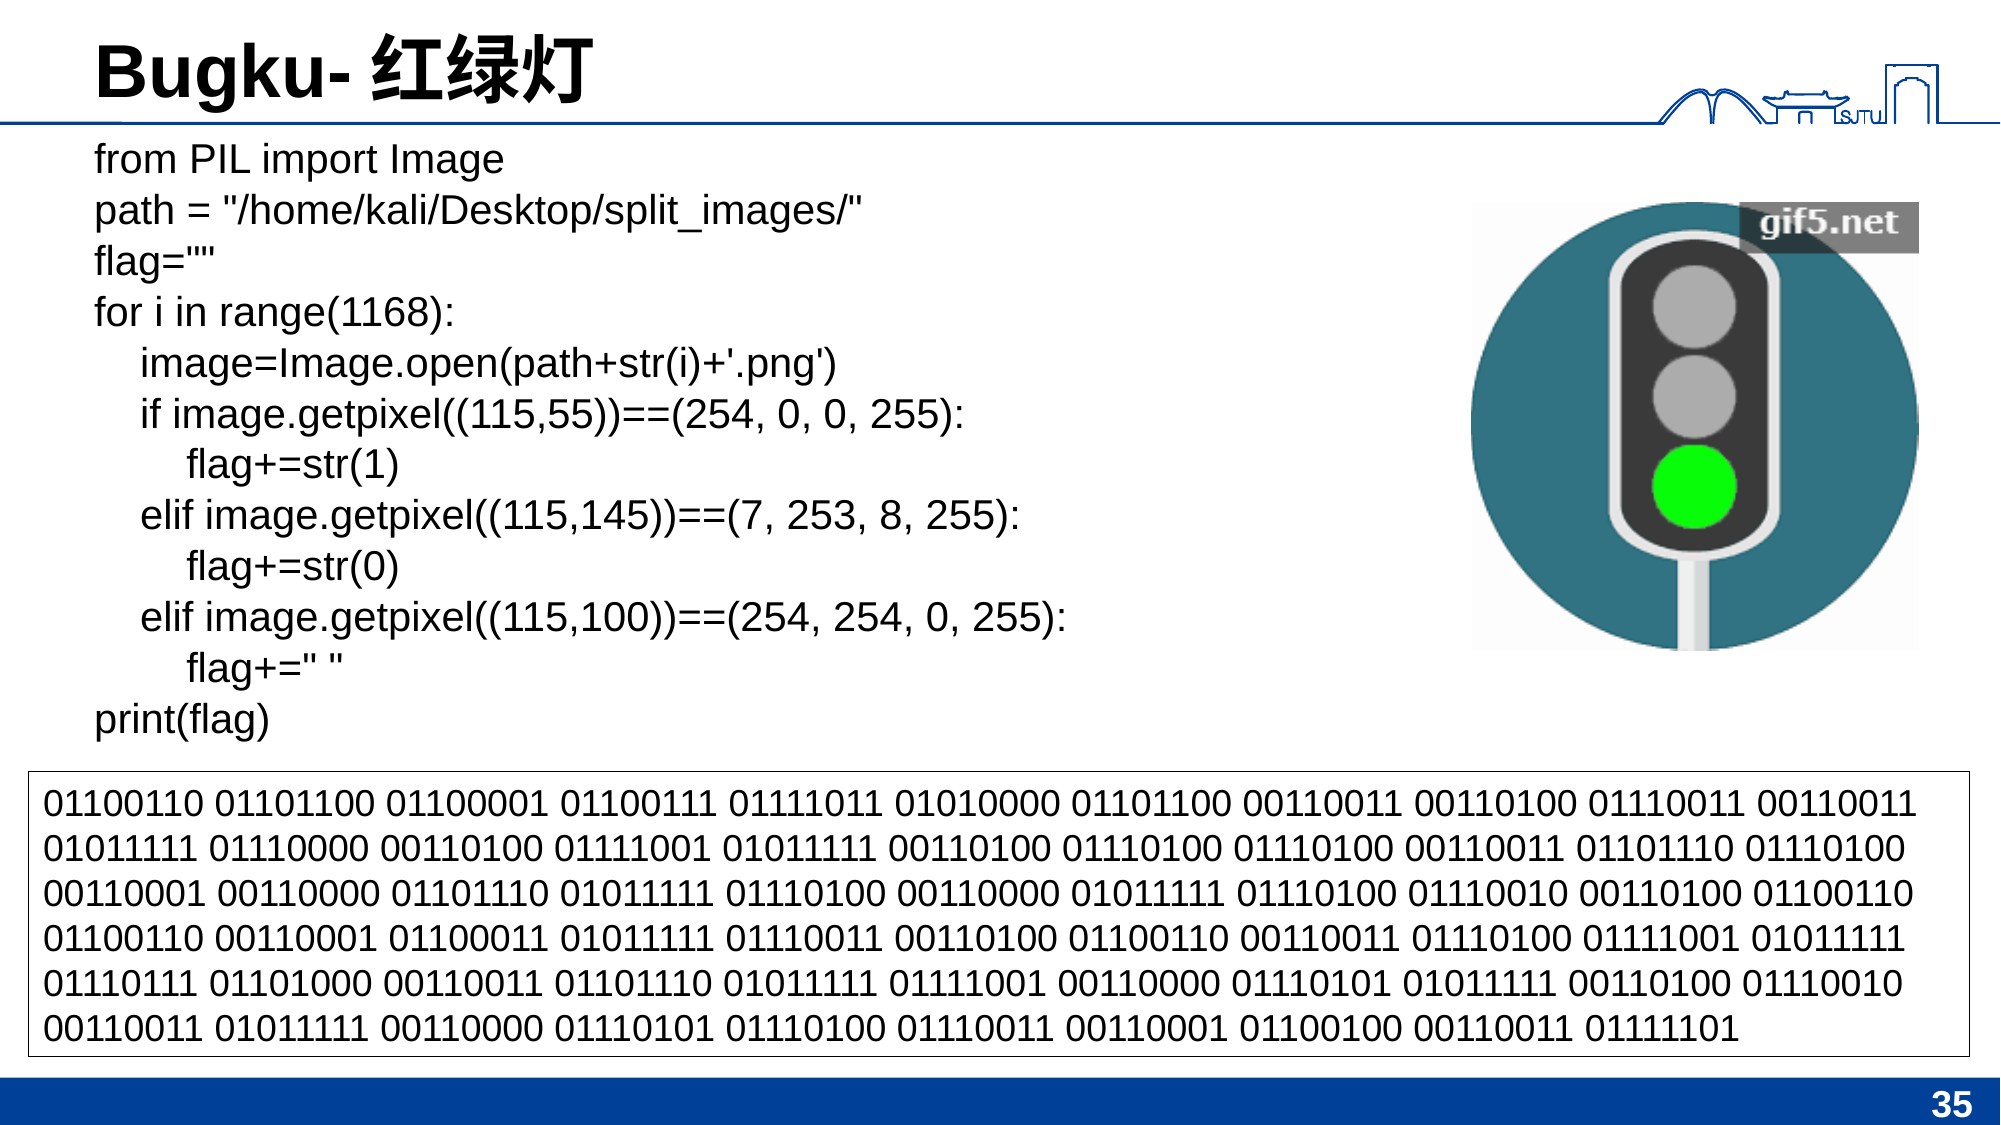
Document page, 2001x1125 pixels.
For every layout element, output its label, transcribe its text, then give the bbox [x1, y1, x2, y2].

text_box 01100110 01101100 01100001 01100111 01111011 01010000 01101100 00110011 00110100 01110011 00110011 01011111 01110000 00110100 01111001 01011111 00110100 01110100 01110100 00110011 01101110 01110100 00110001 00110000 01101110 01011111 01110100 00110000 01011111 01110100 01110010 00110100 01100110 01100110 00110001 01100011 01011111 01110011 00110100 01100110 00110011 01110100 01111001 01011111 01110111 01101000 00110011 01101110 01011111 01111001 00110000 01110101 01011111 00110100 01110010 00110011 01011111 00110000 01110101 01110100 01110011 00110001 01100100 00110011 01111101 [28, 771, 1970, 1057]
title Bugku-红绿灯 [79, 22, 1919, 124]
picture [1471, 202, 1919, 651]
list from PIL import Image path = "/home/kali/Desktop/split_images/" flag="" for i in range(1168): image=Image.open(path+str(i)+'.png') if image.getpixel((115,55))==(254, 0, 0, 255): flag+=str(1) elif image.getpixel((115,145))==(7, 253, 8, 255): flag+=str(0) elif image.getpixel((115,100))==(254, 254, 0, 255): flag+=" " print(flag) [79, 142, 1959, 771]
slide_number 35 [1537, 1079, 1988, 1125]
